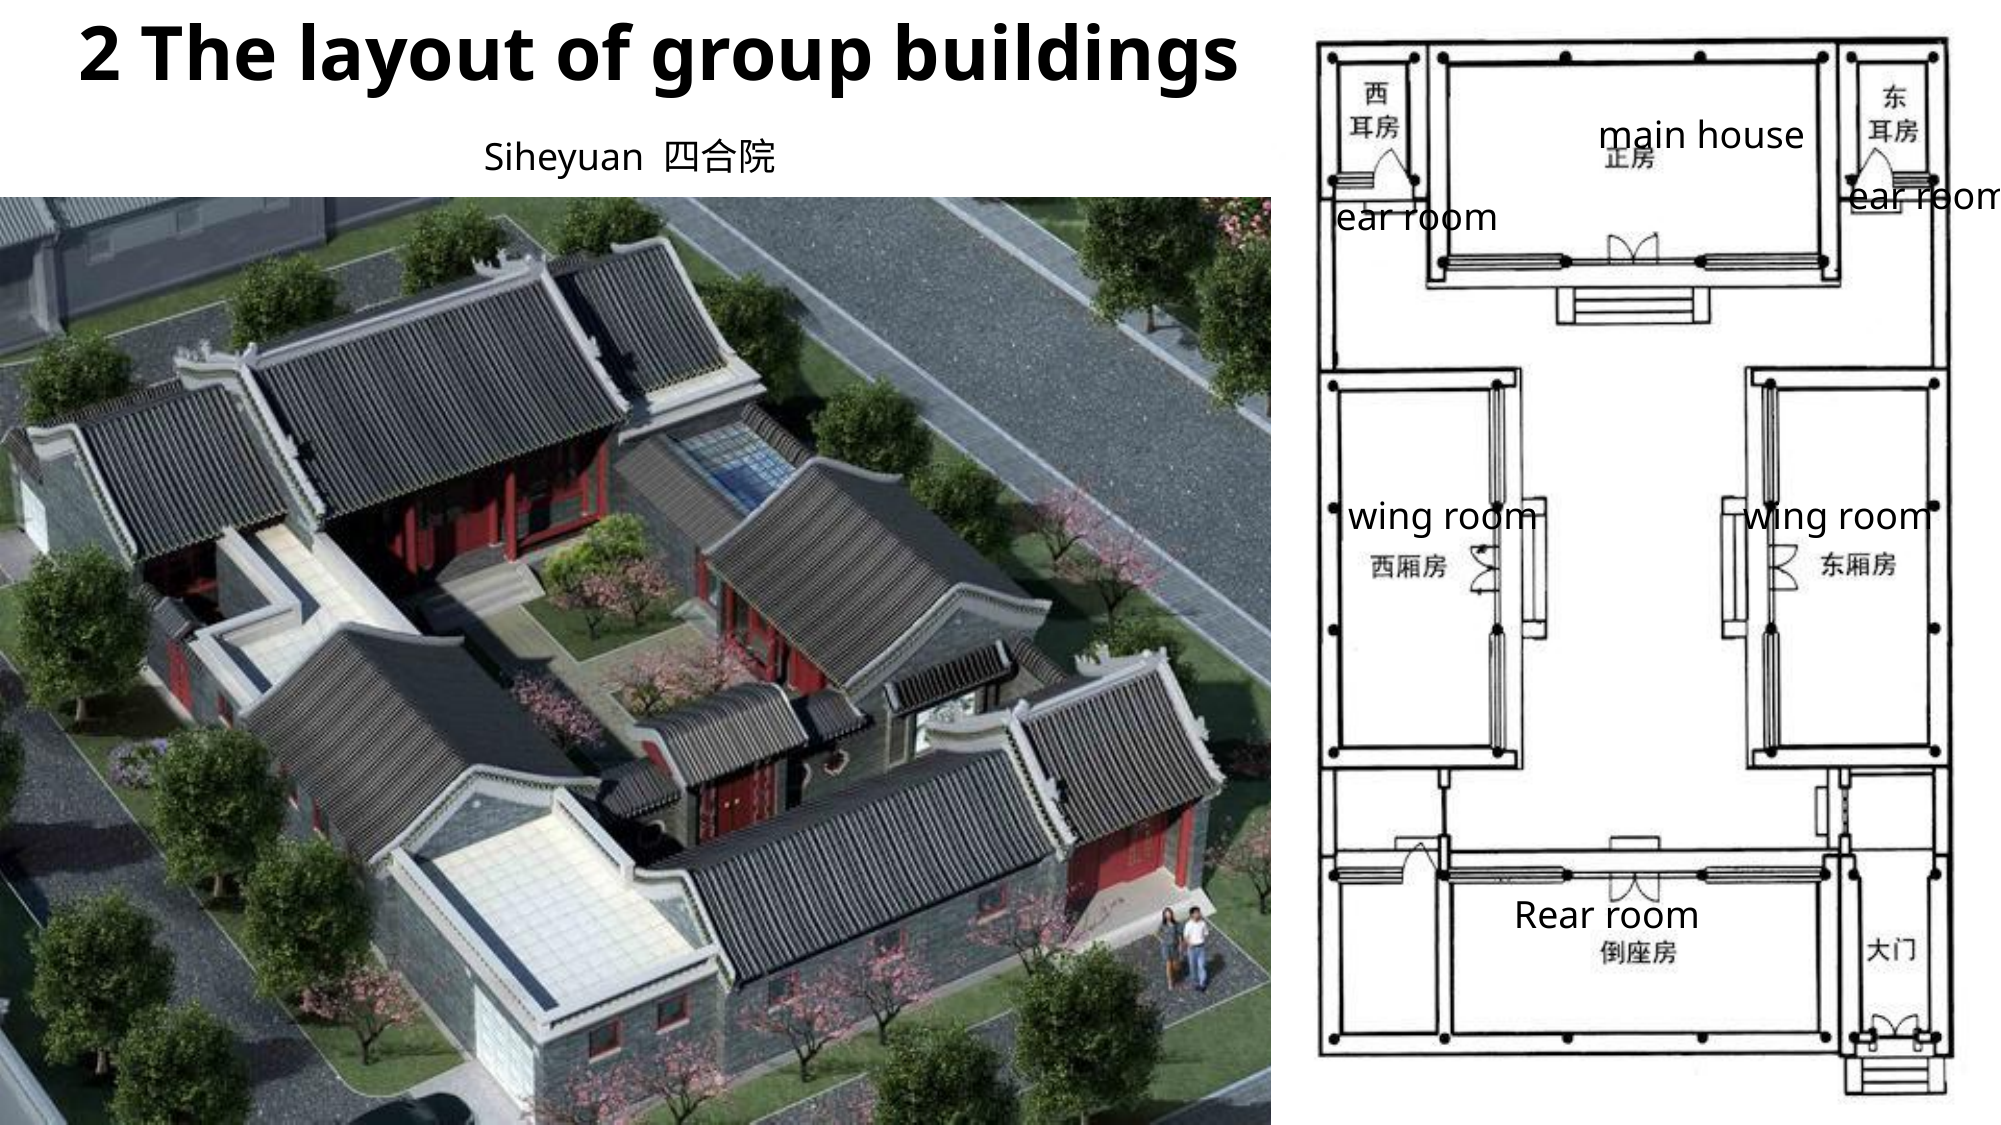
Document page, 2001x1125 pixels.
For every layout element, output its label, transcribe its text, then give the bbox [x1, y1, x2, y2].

picture [0, 0, 2000, 1125]
text_box Siheyuan 四合院 [469, 125, 1271, 185]
text_box 2 The layout of group buildings [4, 0, 1271, 103]
